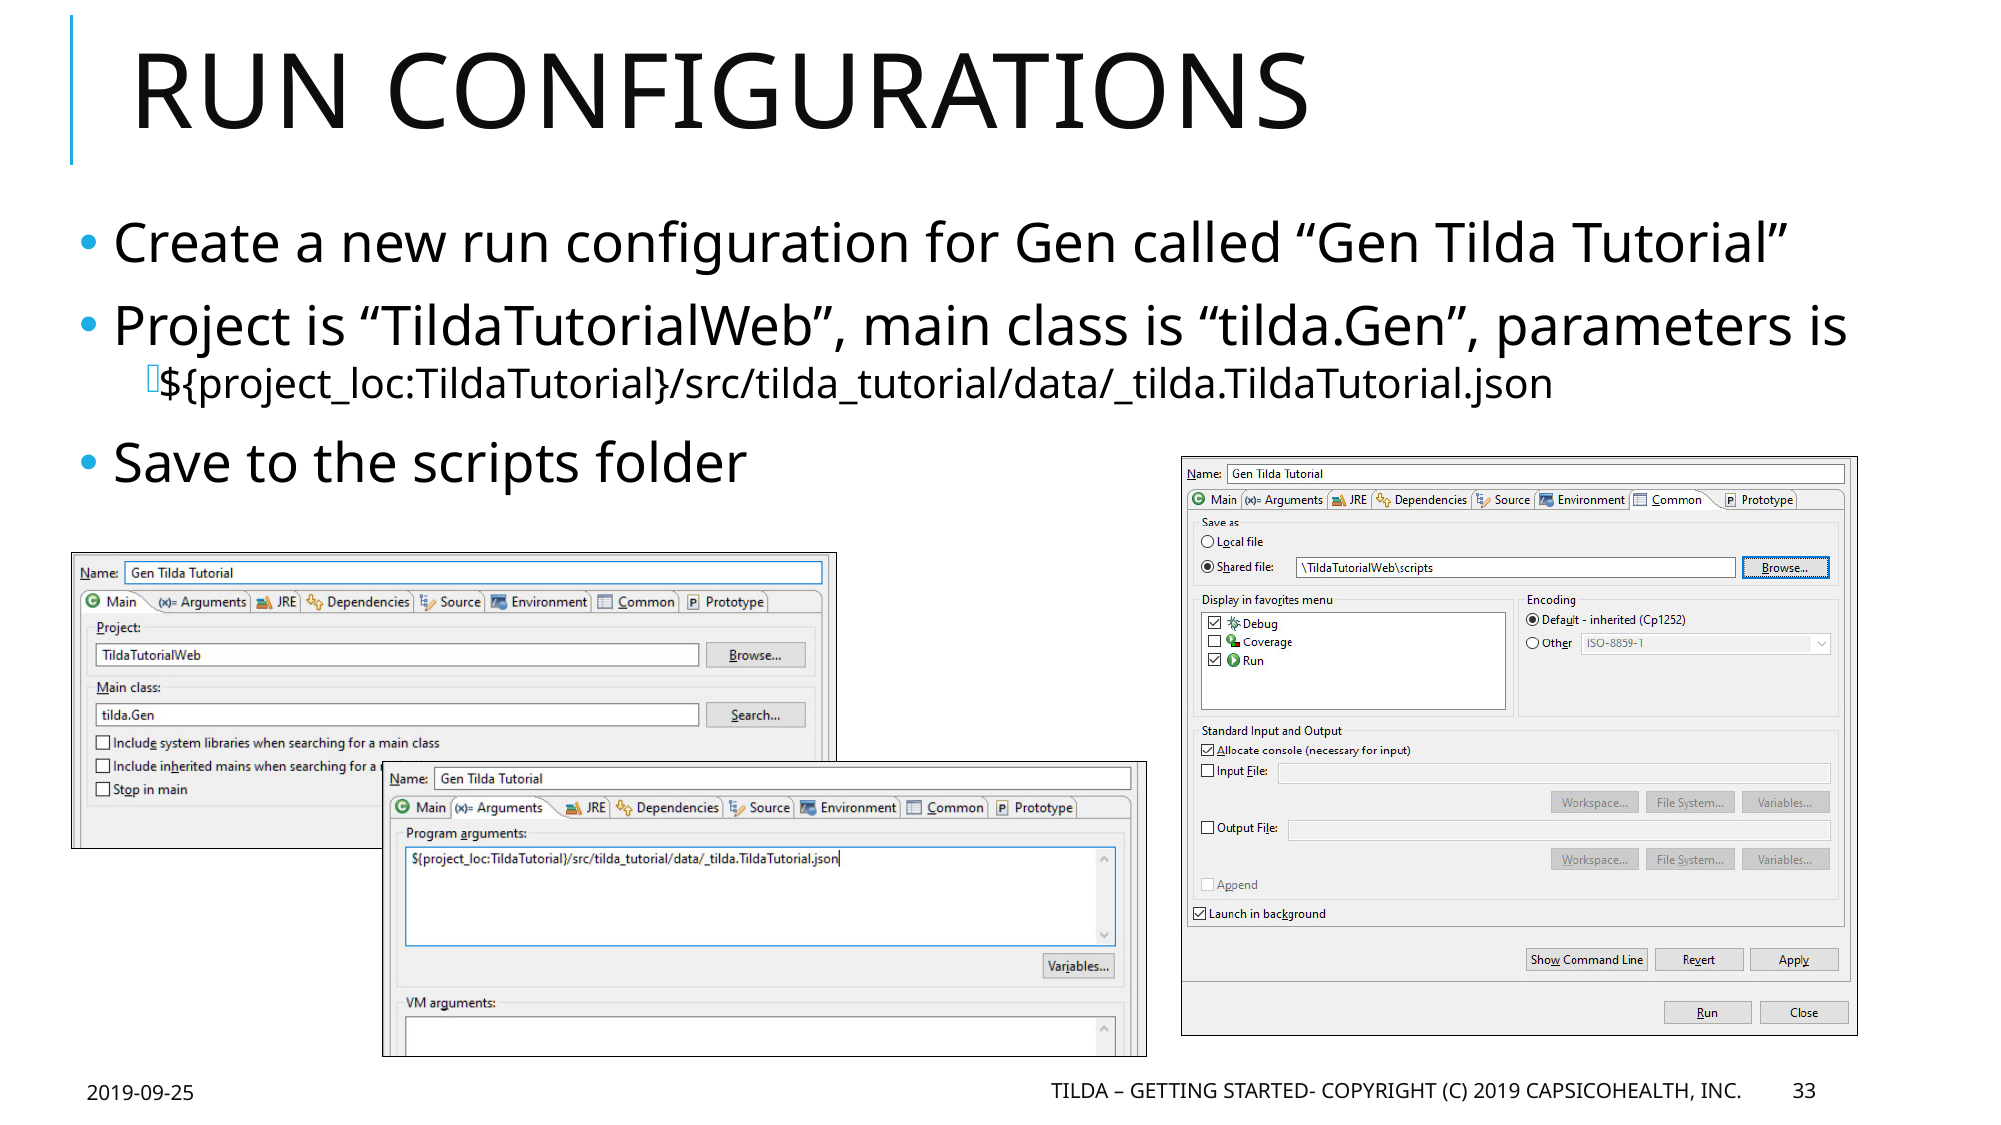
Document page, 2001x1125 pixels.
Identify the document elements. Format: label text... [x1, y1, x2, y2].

footer Tilda – Getting Started- Copyright (c) 2019 CapsicoHealth, Inc. [559, 1077, 1763, 1107]
title Run Configurations [114, 34, 1938, 163]
slide_number 33 [1777, 1077, 1938, 1107]
picture [1181, 456, 1858, 1037]
picture [71, 552, 1147, 1058]
list Create a new run configuration for Gen called “Gen Tilda Tutorial” Project is “TildaTutorialWeb”, main class is “tilda.Gen”, parameters is ${project_loc:TildaTutorial}/src/tilda_tutorial/data/_tilda.TildaTutorial.json Save to the scripts folder [71, 207, 1938, 544]
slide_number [71, 1077, 522, 1107]
